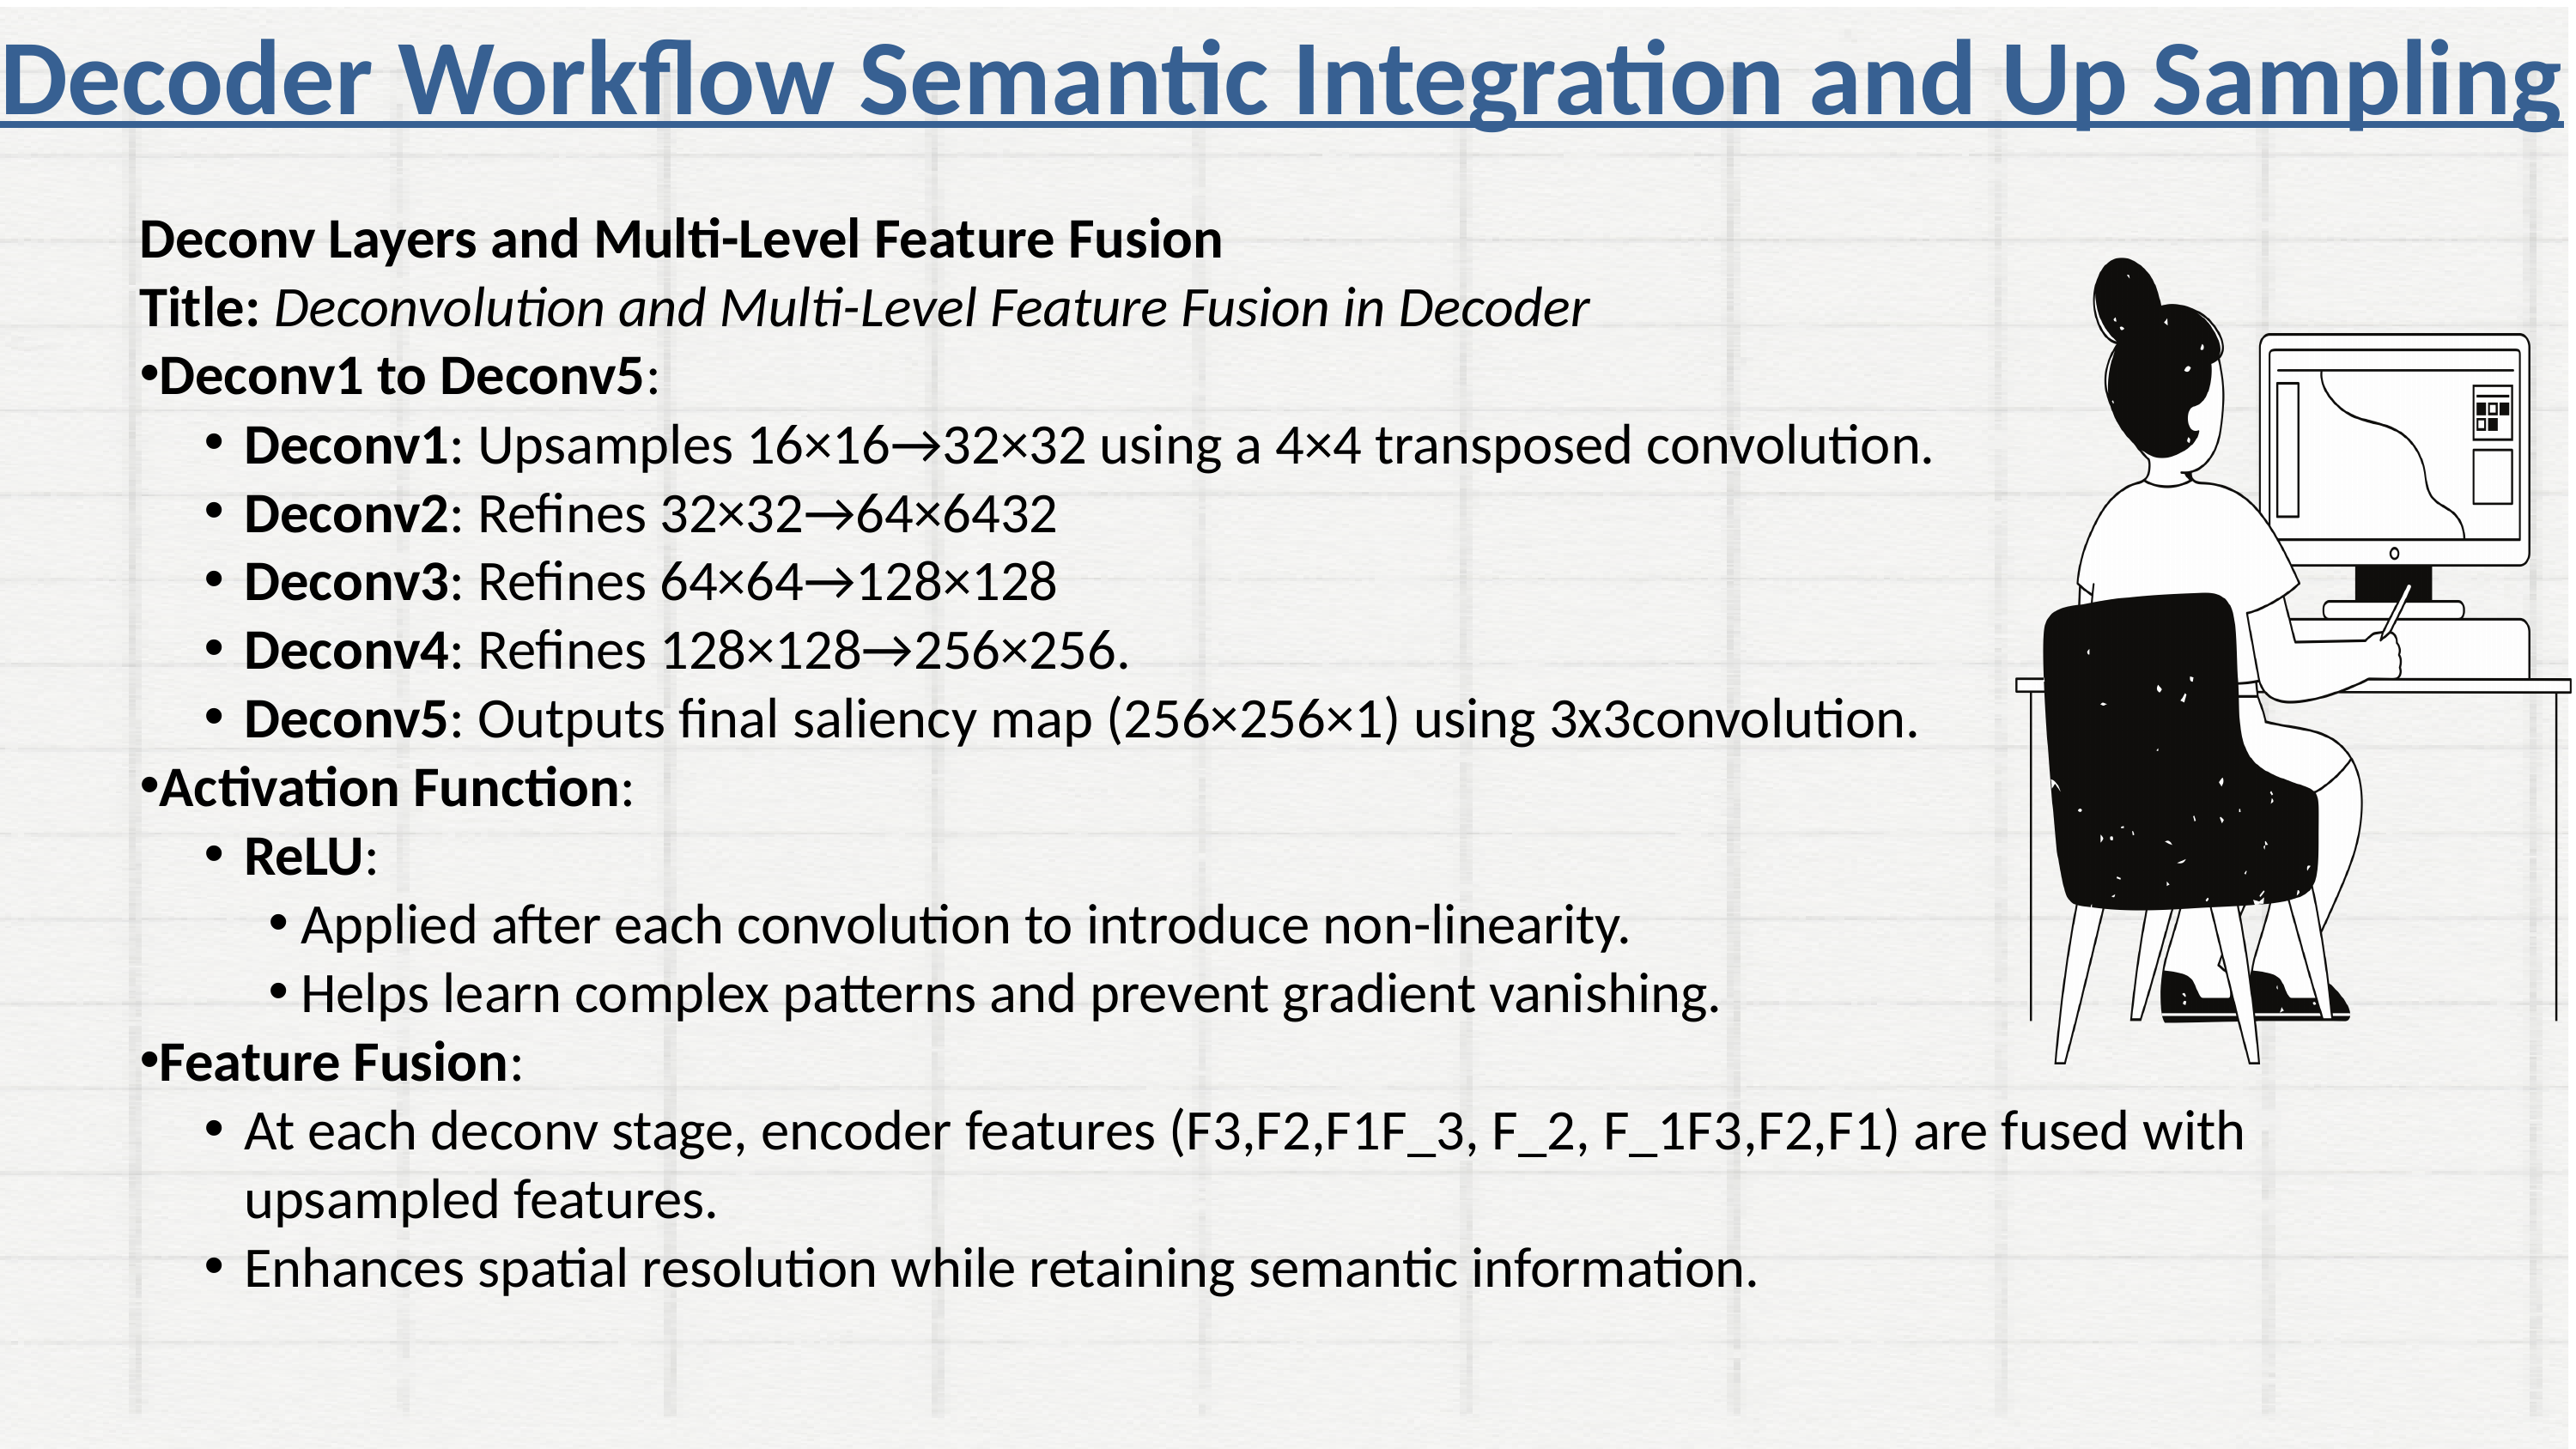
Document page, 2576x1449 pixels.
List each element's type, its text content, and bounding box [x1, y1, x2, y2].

text_box [0, 136, 2569, 1449]
text_box Deconv Layers and Multi-Level Feature Fusion Title: Deconvolution and Multi-Level Feature Fusion in Decoder Deconv1 to Deconv5: Deconv1: Upsamples 16×16→32×32 using a 4×4 transposed convolution. Deconv2: Refines 32×32→64×6432 Deconv3: Refines 64×64→128×128 Deconv4: Refines 128×128→256×256. Deconv5: Outputs final saliency map (256×256×1) using 3x3convolution. Activation Function: ReLU: Applied after each convolution to introduce non-linearity. Helps learn complex patterns and prevent gradient vanishing. Feature Fusion: At each deconv stage, encoder features (F3,F2,F1F_3, F_2, F_1F3​,F2​,F1​) are fused with upsampled features. Enhances spatial resolution while retaining semantic information. [139, 200, 2394, 1299]
text_box Decoder Workflow Semantic Integration and Up Sampling [0, 7, 2576, 136]
text_box [2394, 252, 2572, 1064]
